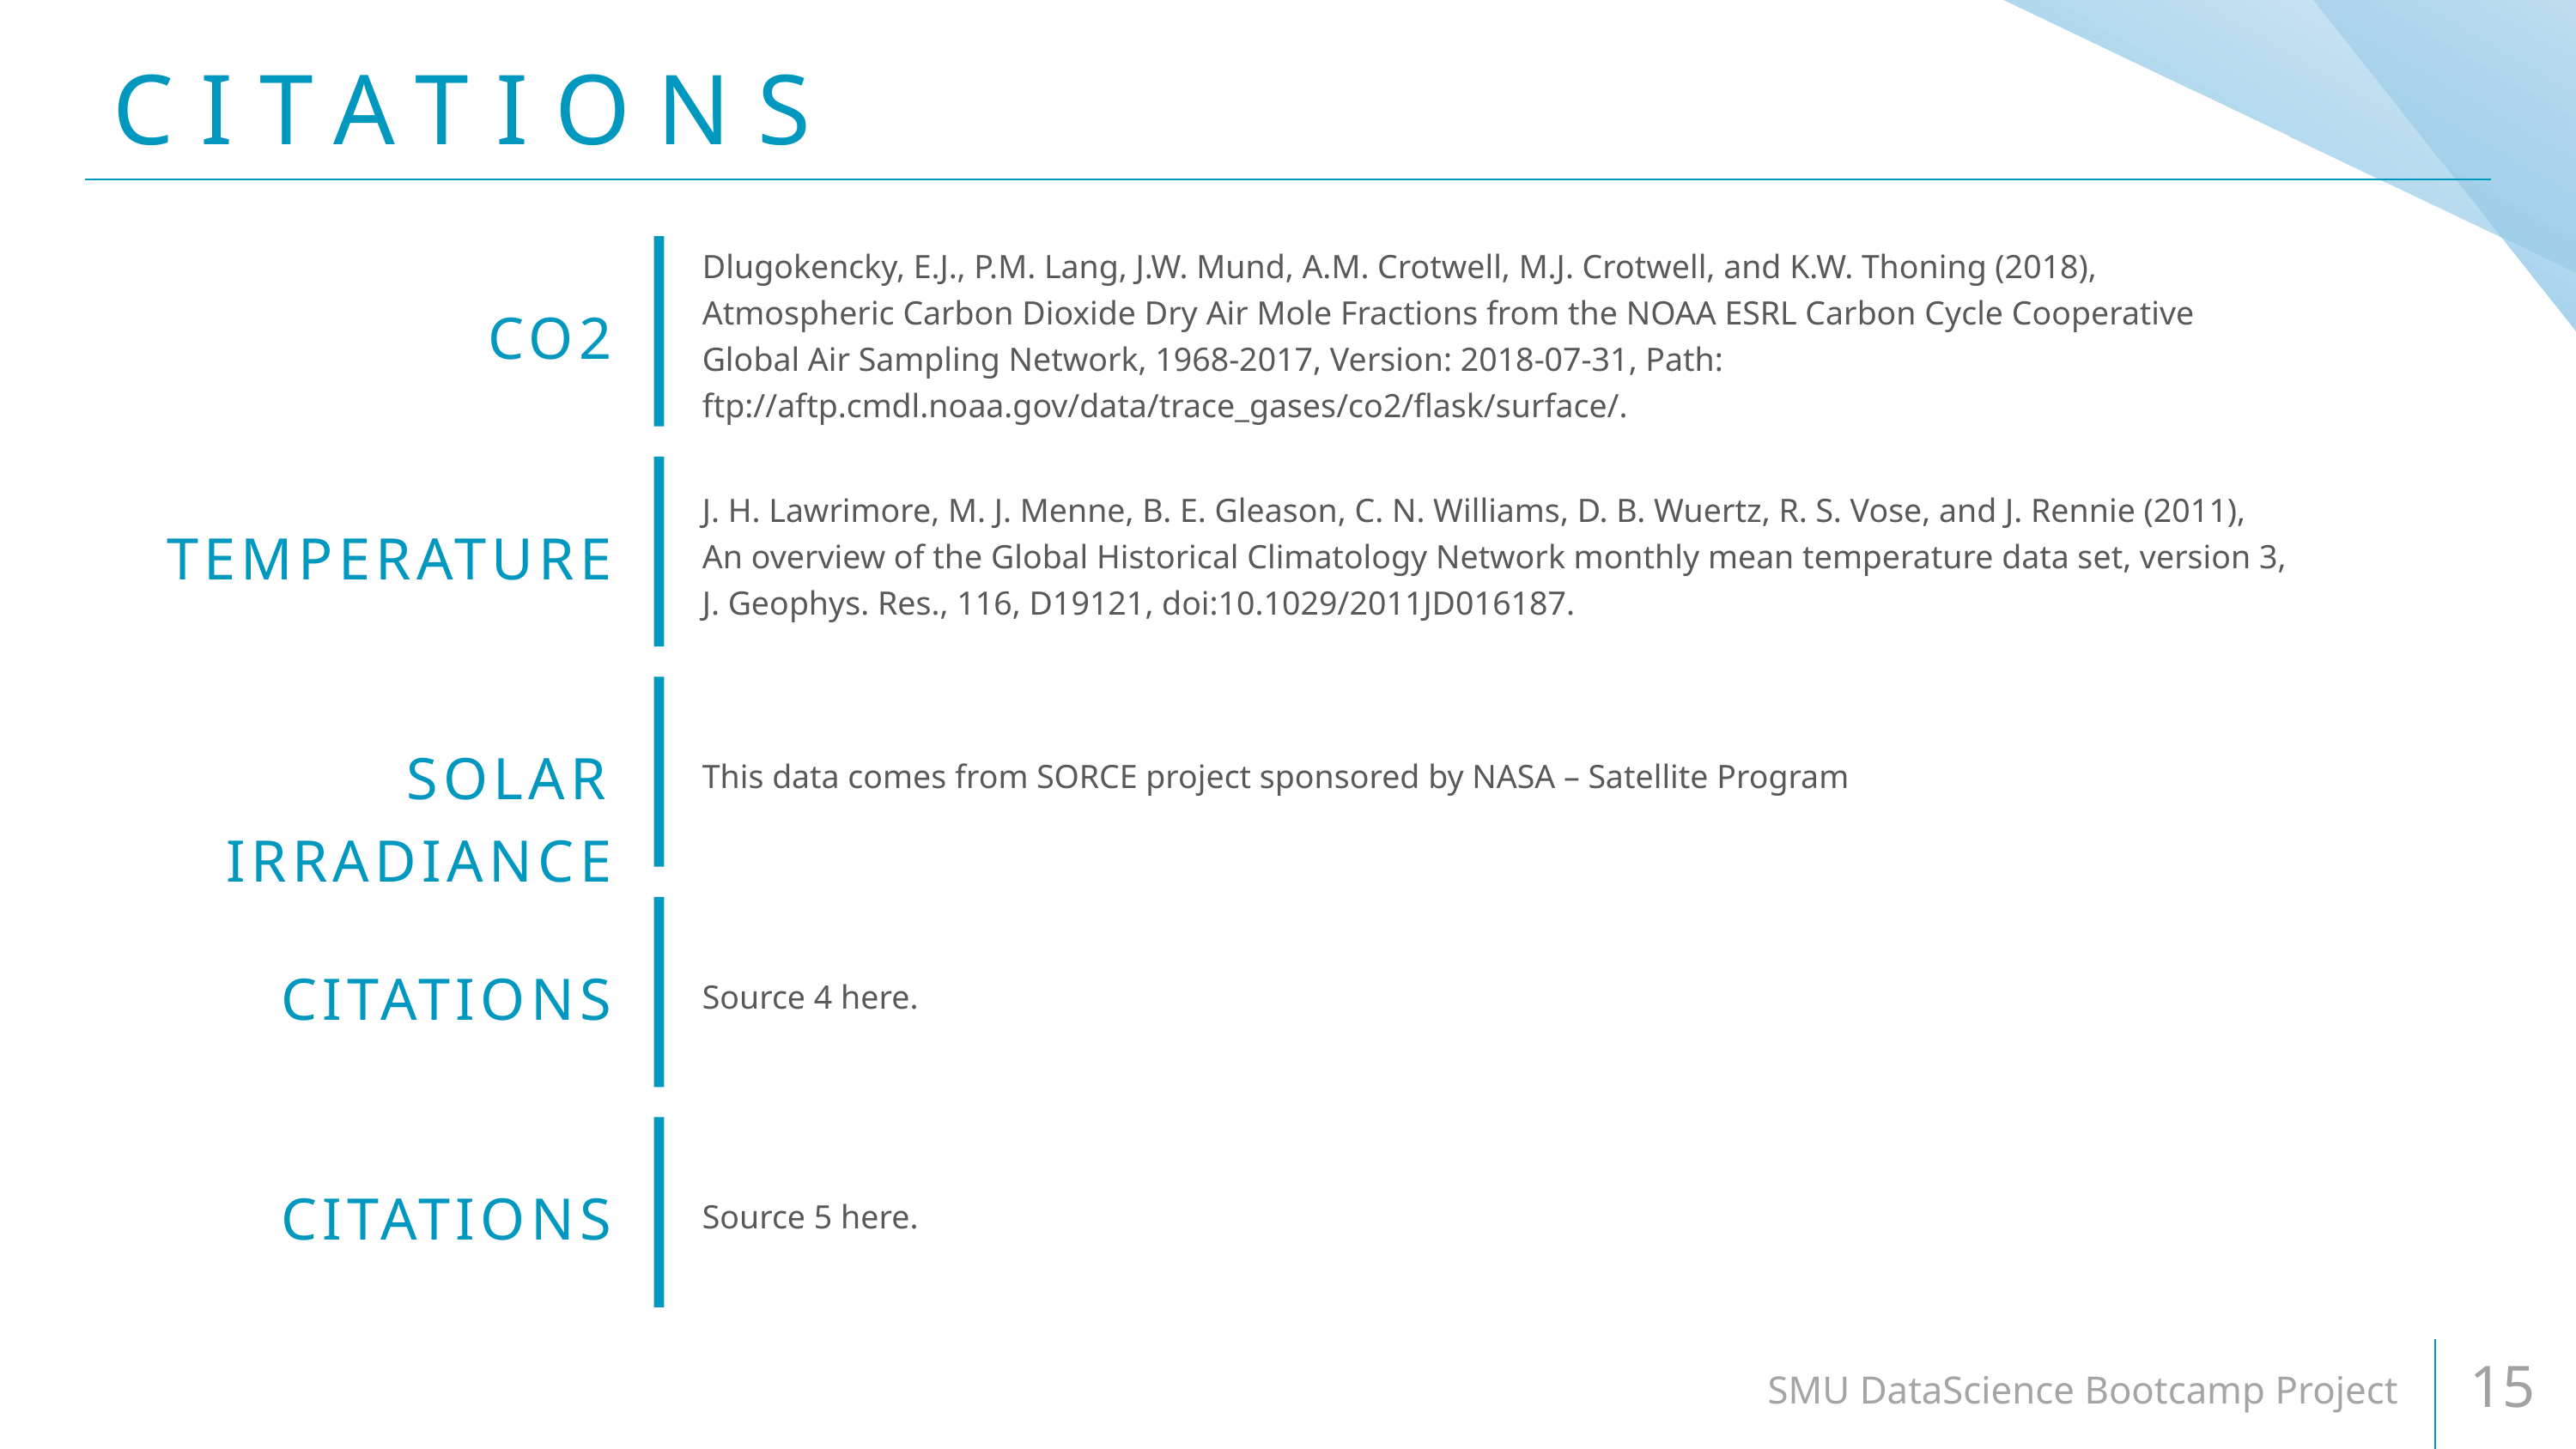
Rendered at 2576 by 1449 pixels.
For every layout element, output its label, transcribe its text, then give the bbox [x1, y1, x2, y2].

list CITATIONS [127, 1157, 635, 1267]
list SOLAR IRRADIANCE [127, 717, 635, 827]
list Source 5 here. [679, 1117, 2315, 1307]
list TEMPERATURE [89, 497, 635, 606]
title CITATIONS [89, 27, 2448, 186]
footer SMU DataScience Bootcamp Project [1326, 1350, 2421, 1428]
slide_number 15 [2446, 1350, 2575, 1428]
list CO2 [127, 276, 635, 386]
list This data comes from SORCE project sponsored by NASA – Satellite Program [679, 676, 2315, 867]
list J. H. Lawrimore, M. J. Menne, B. E. Gleason, C. N. Williams, D. B. Wuertz, R. S. Vose, and J. Rennie (2011), An overview of the Global Historical Climatology Network monthly mean temperature data set, version 3, J. Geophys. Res., 116, D19121, doi:10.1029/2011JD016187. [679, 456, 2315, 647]
list Source 4 here. [679, 896, 2315, 1088]
list Dlugokencky, E.J., P.M. Lang, J.W. Mund, A.M. Crotwell, M.J. Crotwell, and K.W. Thoning (2018), Atmospheric Carbon Dioxide Dry Air Mole Fractions from the NOAA ESRL Carbon Cycle Cooperative Global Air Sampling Network, 1968-2017, Version: 2018-07-31, Path: ftp://aftp.cmdl.noaa.gov/data/trace_gases/co2/flask/surface/. [679, 236, 2315, 427]
list CITATIONS [127, 937, 635, 1047]
